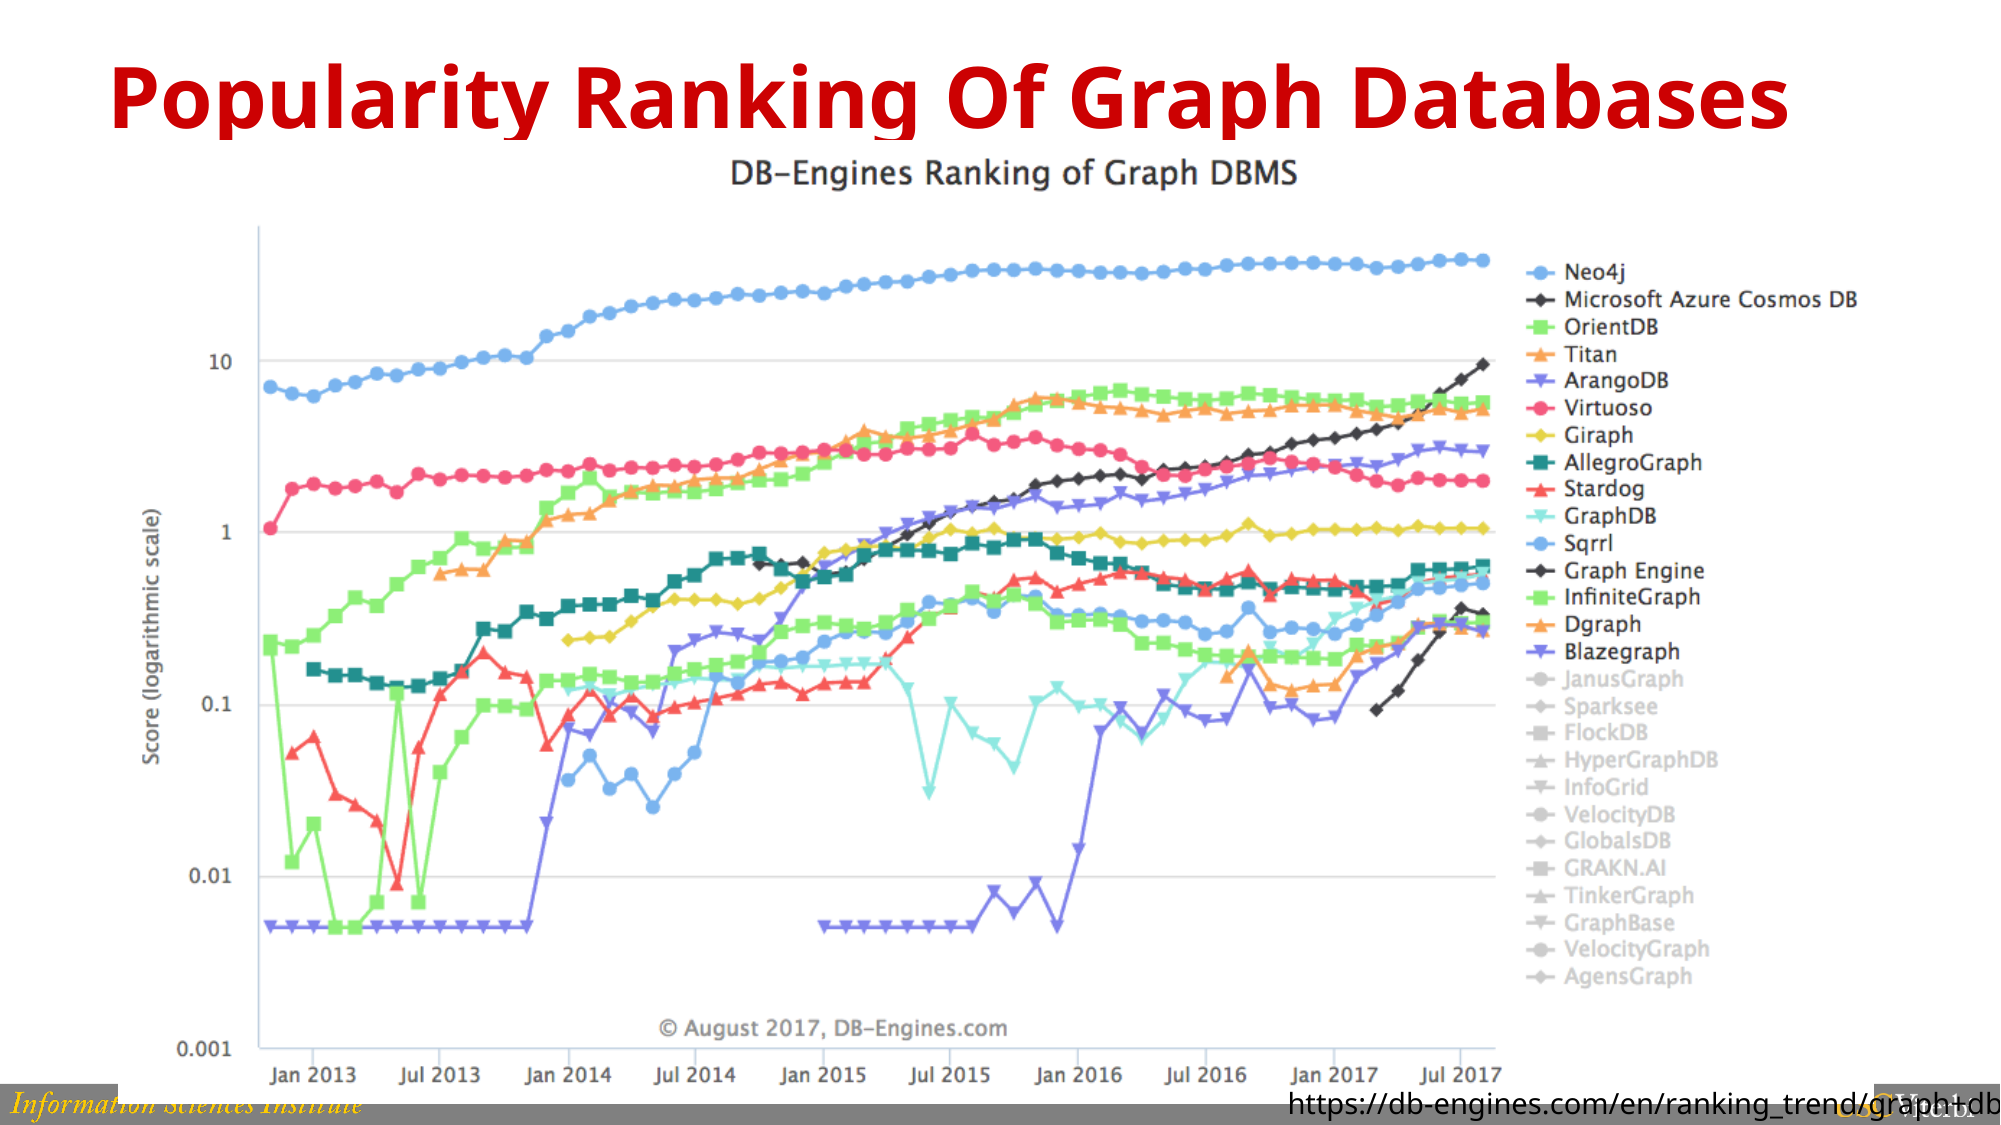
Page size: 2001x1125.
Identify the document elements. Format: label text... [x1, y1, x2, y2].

title Popularity Ranking Of Graph Databases [99, 0, 2000, 191]
text_box https://db-engines.com/en/ranking_trend/graph+dbms [1272, 1078, 2000, 1125]
picture [9, 140, 1874, 1123]
